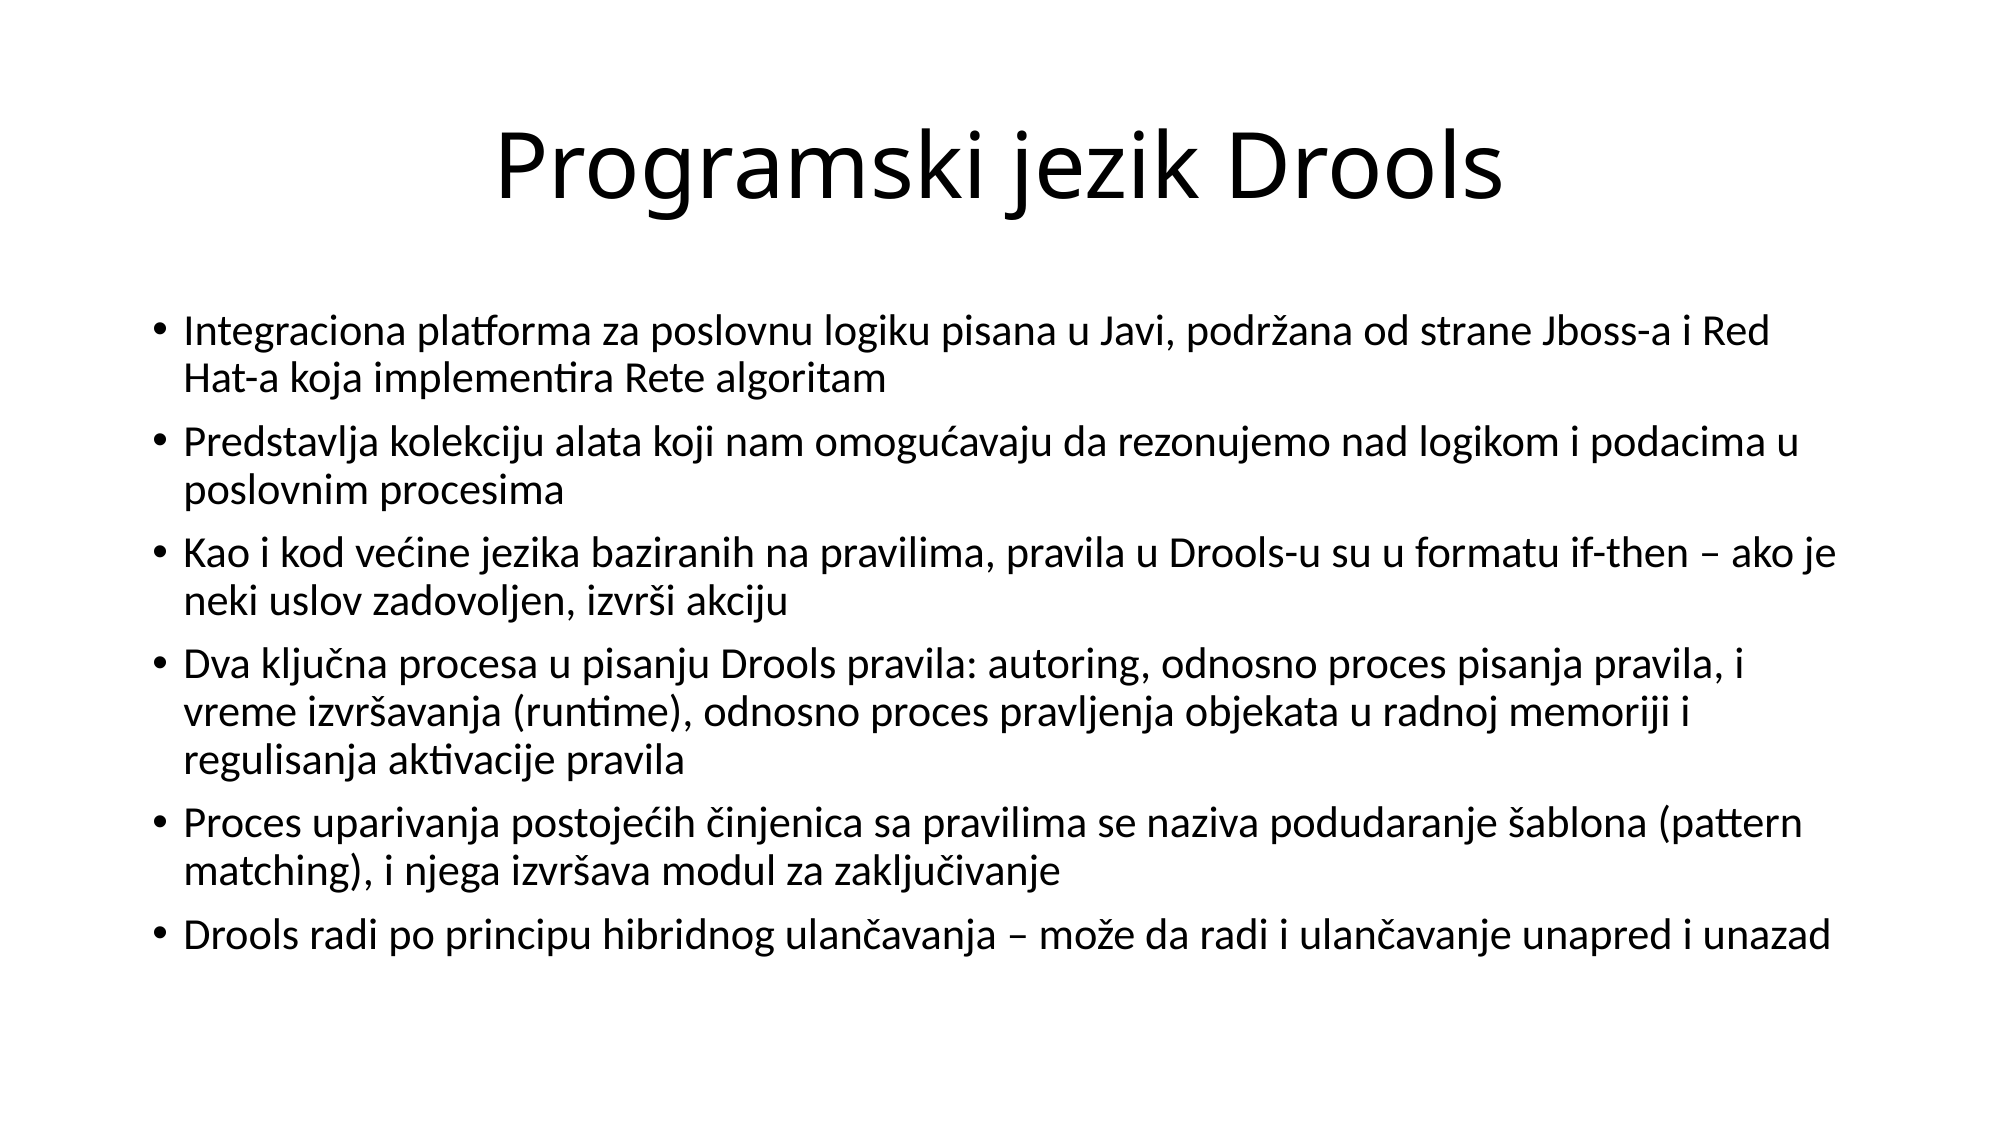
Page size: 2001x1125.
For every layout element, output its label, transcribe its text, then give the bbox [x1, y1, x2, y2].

title Programski jezik Drools [137, 59, 1863, 278]
list Integraciona platforma za poslovnu logiku pisana u Javi, podržana od strane Jboss-a i Red Hat-a koja implementira Rete algoritam Predstavlja kolekciju alata koji nam omogućavaju da rezonujemo nad logikom i podacima u poslovnim procesima Kao i kod većine jezika baziranih na pravilima, pravila u Drools-u su u formatu if-then – ako je neki uslov zadovoljen, izvrši akciju Dva ključna procesa u pisanju Drools pravila: autoring, odnosno proces pisanja pravila, i vreme izvršavanja (runtime), odnosno proces pravljenja objekata u radnoj memoriji i regulisanja aktivacije pravila Proces uparivanja postojećih činjenica sa pravilima se naziva podudaranje šablona (pattern matching), i njega izvršava modul za zaključivanje Drools radi po principu hibridnog ulančavanja – može da radi i ulančavanje unapred i unazad [137, 299, 1863, 1014]
